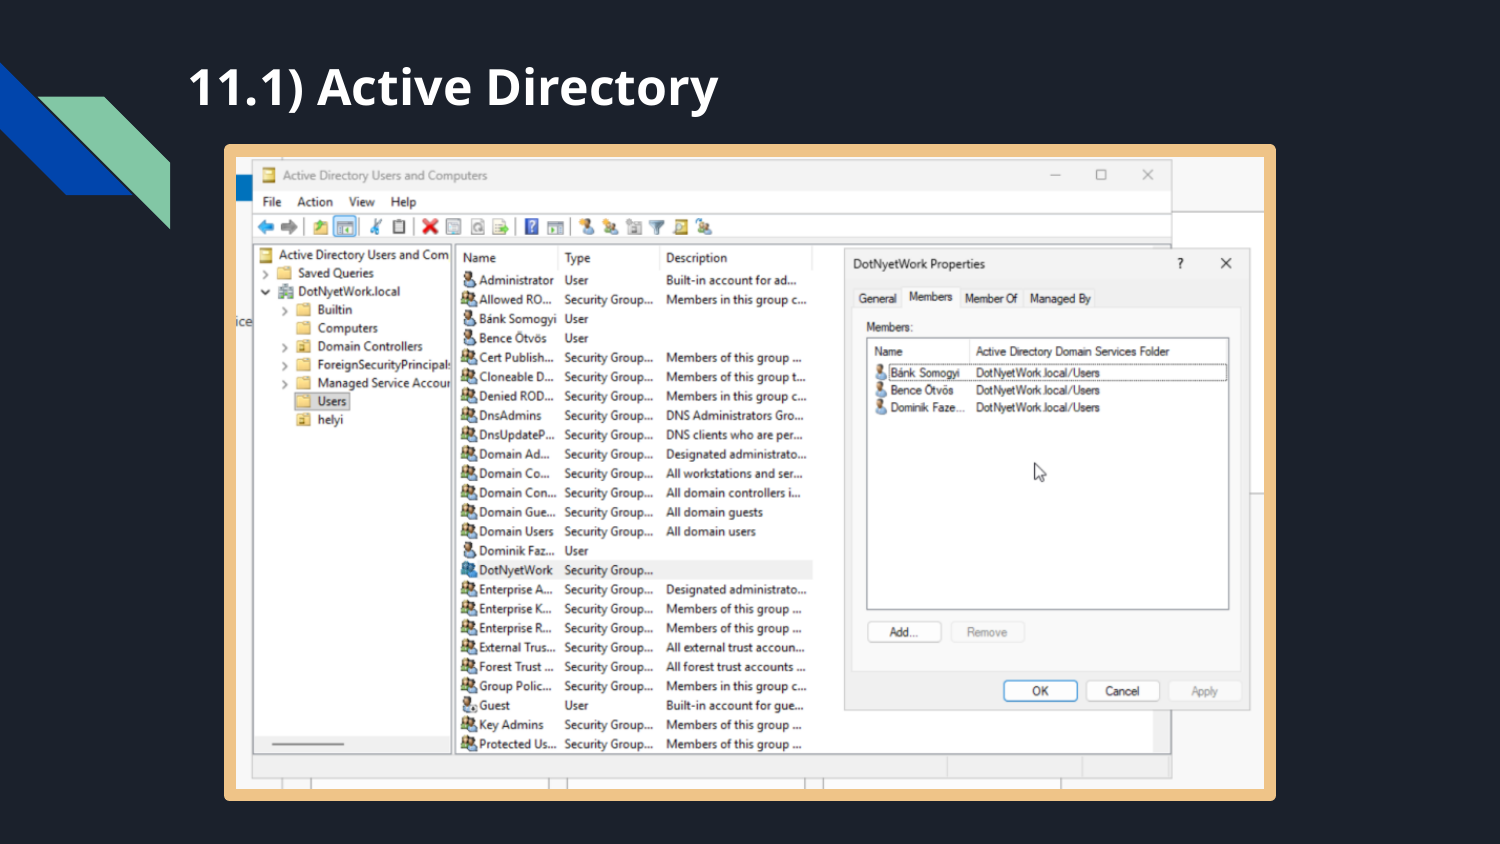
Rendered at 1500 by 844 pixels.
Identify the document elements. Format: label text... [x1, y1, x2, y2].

title 11.1) Active Directory [172, 40, 1328, 191]
picture [235, 156, 1265, 790]
